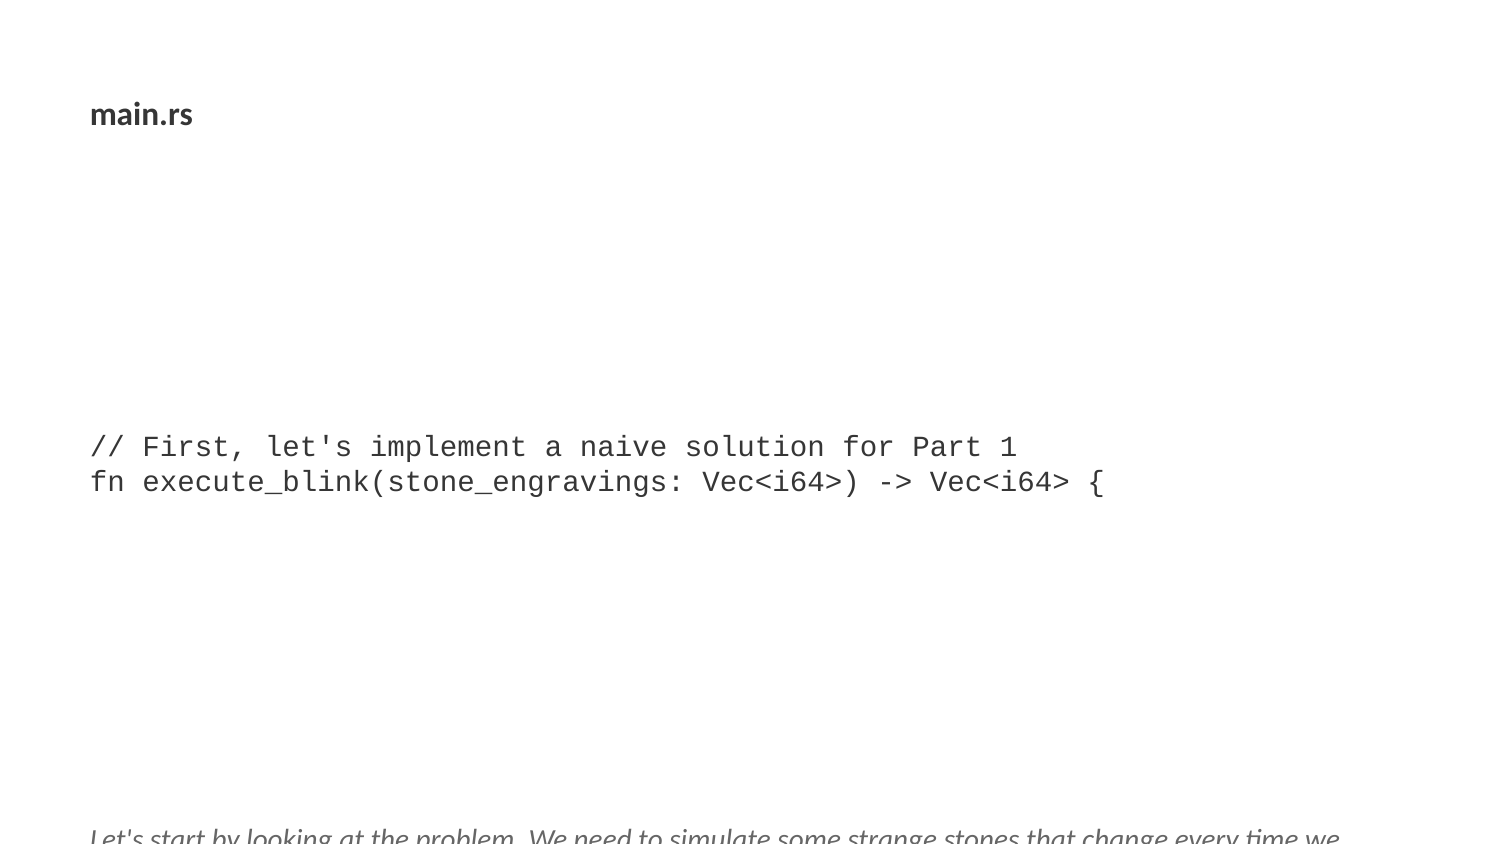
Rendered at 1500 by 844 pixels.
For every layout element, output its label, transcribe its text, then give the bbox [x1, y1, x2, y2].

text_box // First, let's implement a naive solution for Part 1 fn execute_blink(stone_engravings: Vec<i64>) -> Vec<i64> { [74, 179, 1425, 780]
text_box main.rs [74, 74, 1425, 150]
text_box Let's start by looking at the problem. We need to simulate some strange stones that change every time we blink... [74, 794, 1425, 844]
